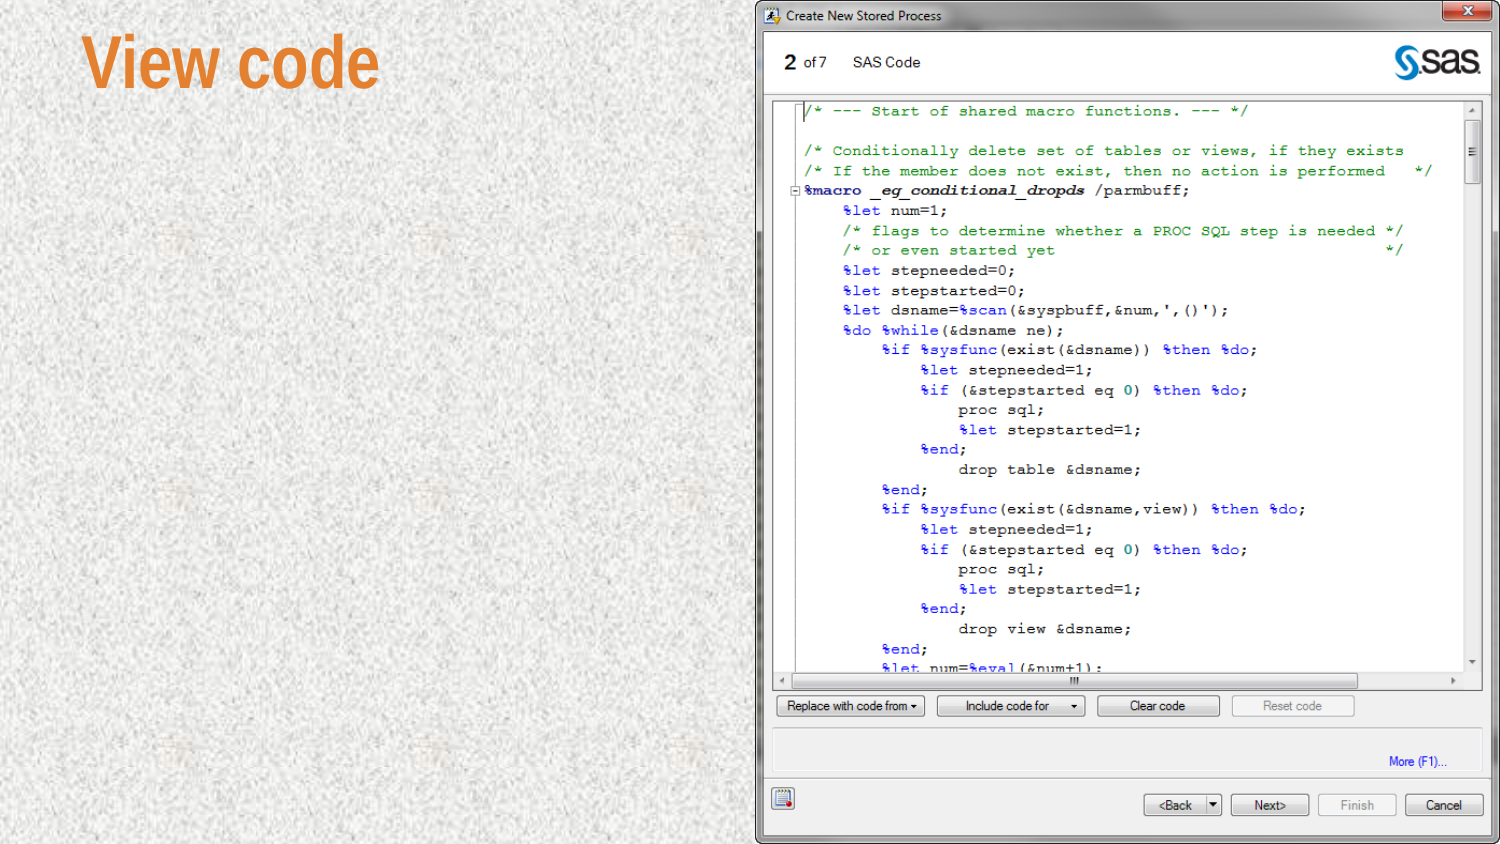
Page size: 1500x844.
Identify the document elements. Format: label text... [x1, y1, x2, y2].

picture [0, 0, 1500, 844]
title View code [66, 21, 750, 111]
